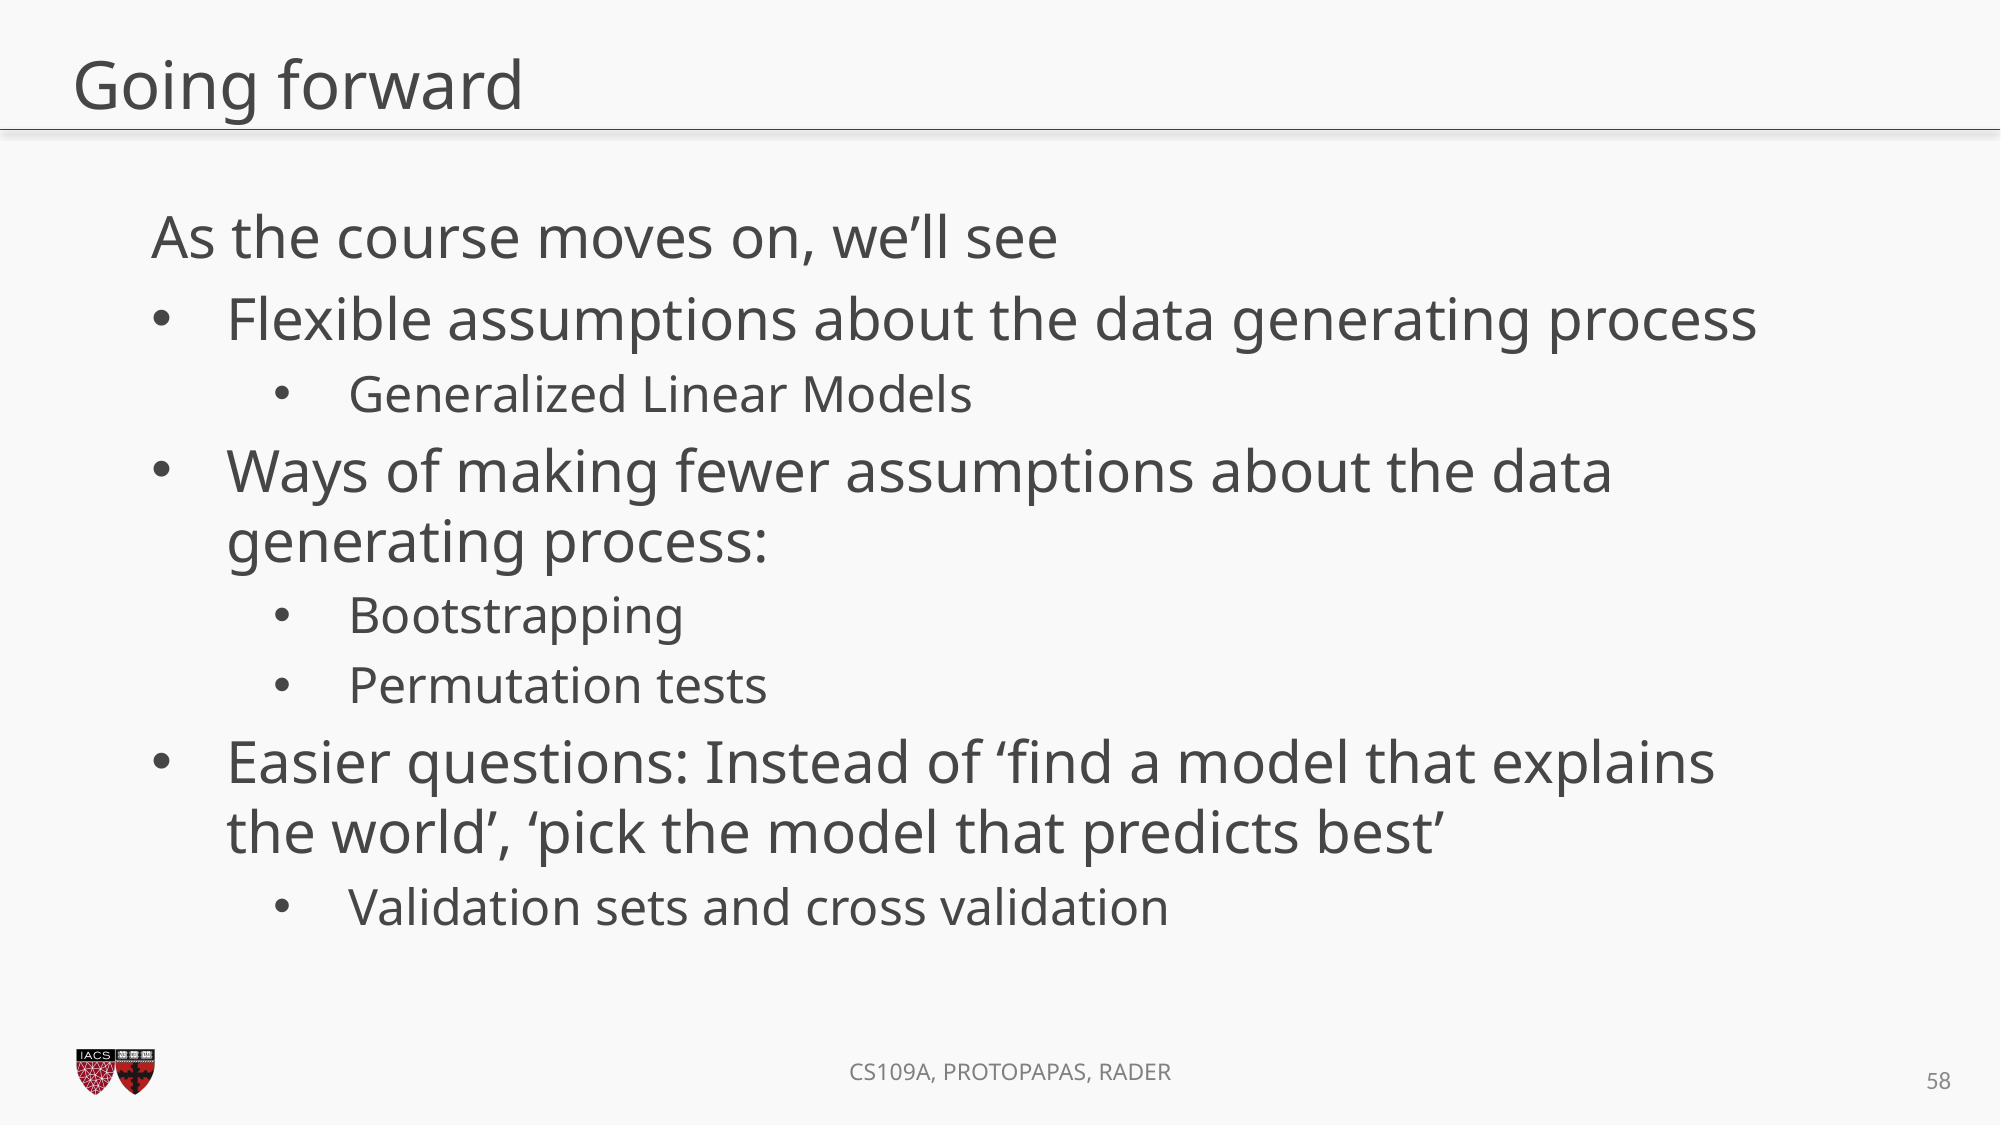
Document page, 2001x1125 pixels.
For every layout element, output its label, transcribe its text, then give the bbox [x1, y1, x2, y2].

slide_number 58 [1500, 1050, 1967, 1110]
picture [75, 1049, 155, 1095]
list As the course moves on, we’ll see Flexible assumptions about the data generating process Generalized Linear Models Ways of making fewer assumptions about the data generating process: Bootstrapping Permutation tests Easier questions: Instead of ‘find a model that explains the world’, ‘pick the model that predicts best’ Validation sets and cross validation [136, 193, 1831, 997]
title Going forward [57, 35, 1943, 162]
